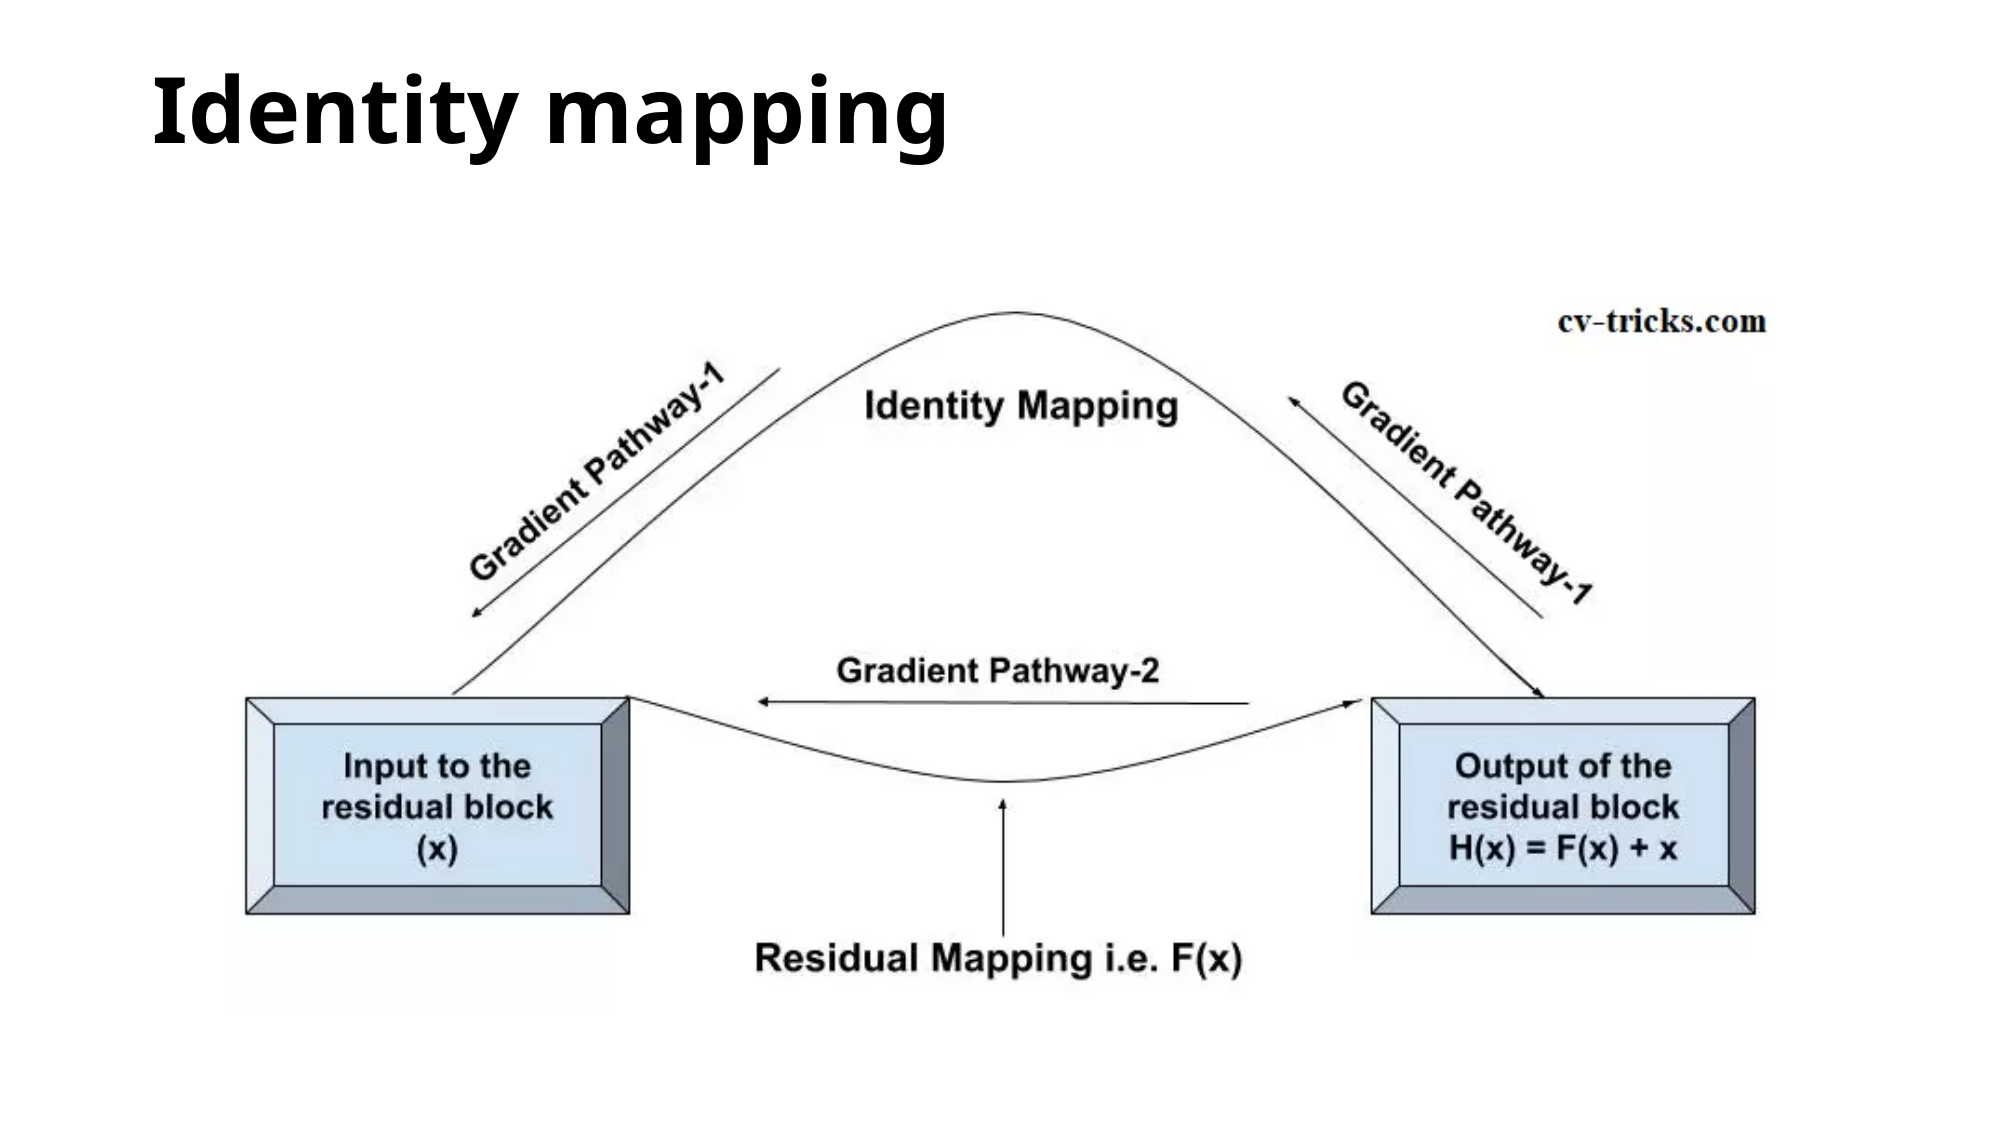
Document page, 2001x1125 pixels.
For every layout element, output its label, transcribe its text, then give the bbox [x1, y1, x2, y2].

title Identity mapping [137, 59, 1863, 278]
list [227, 298, 1773, 1014]
